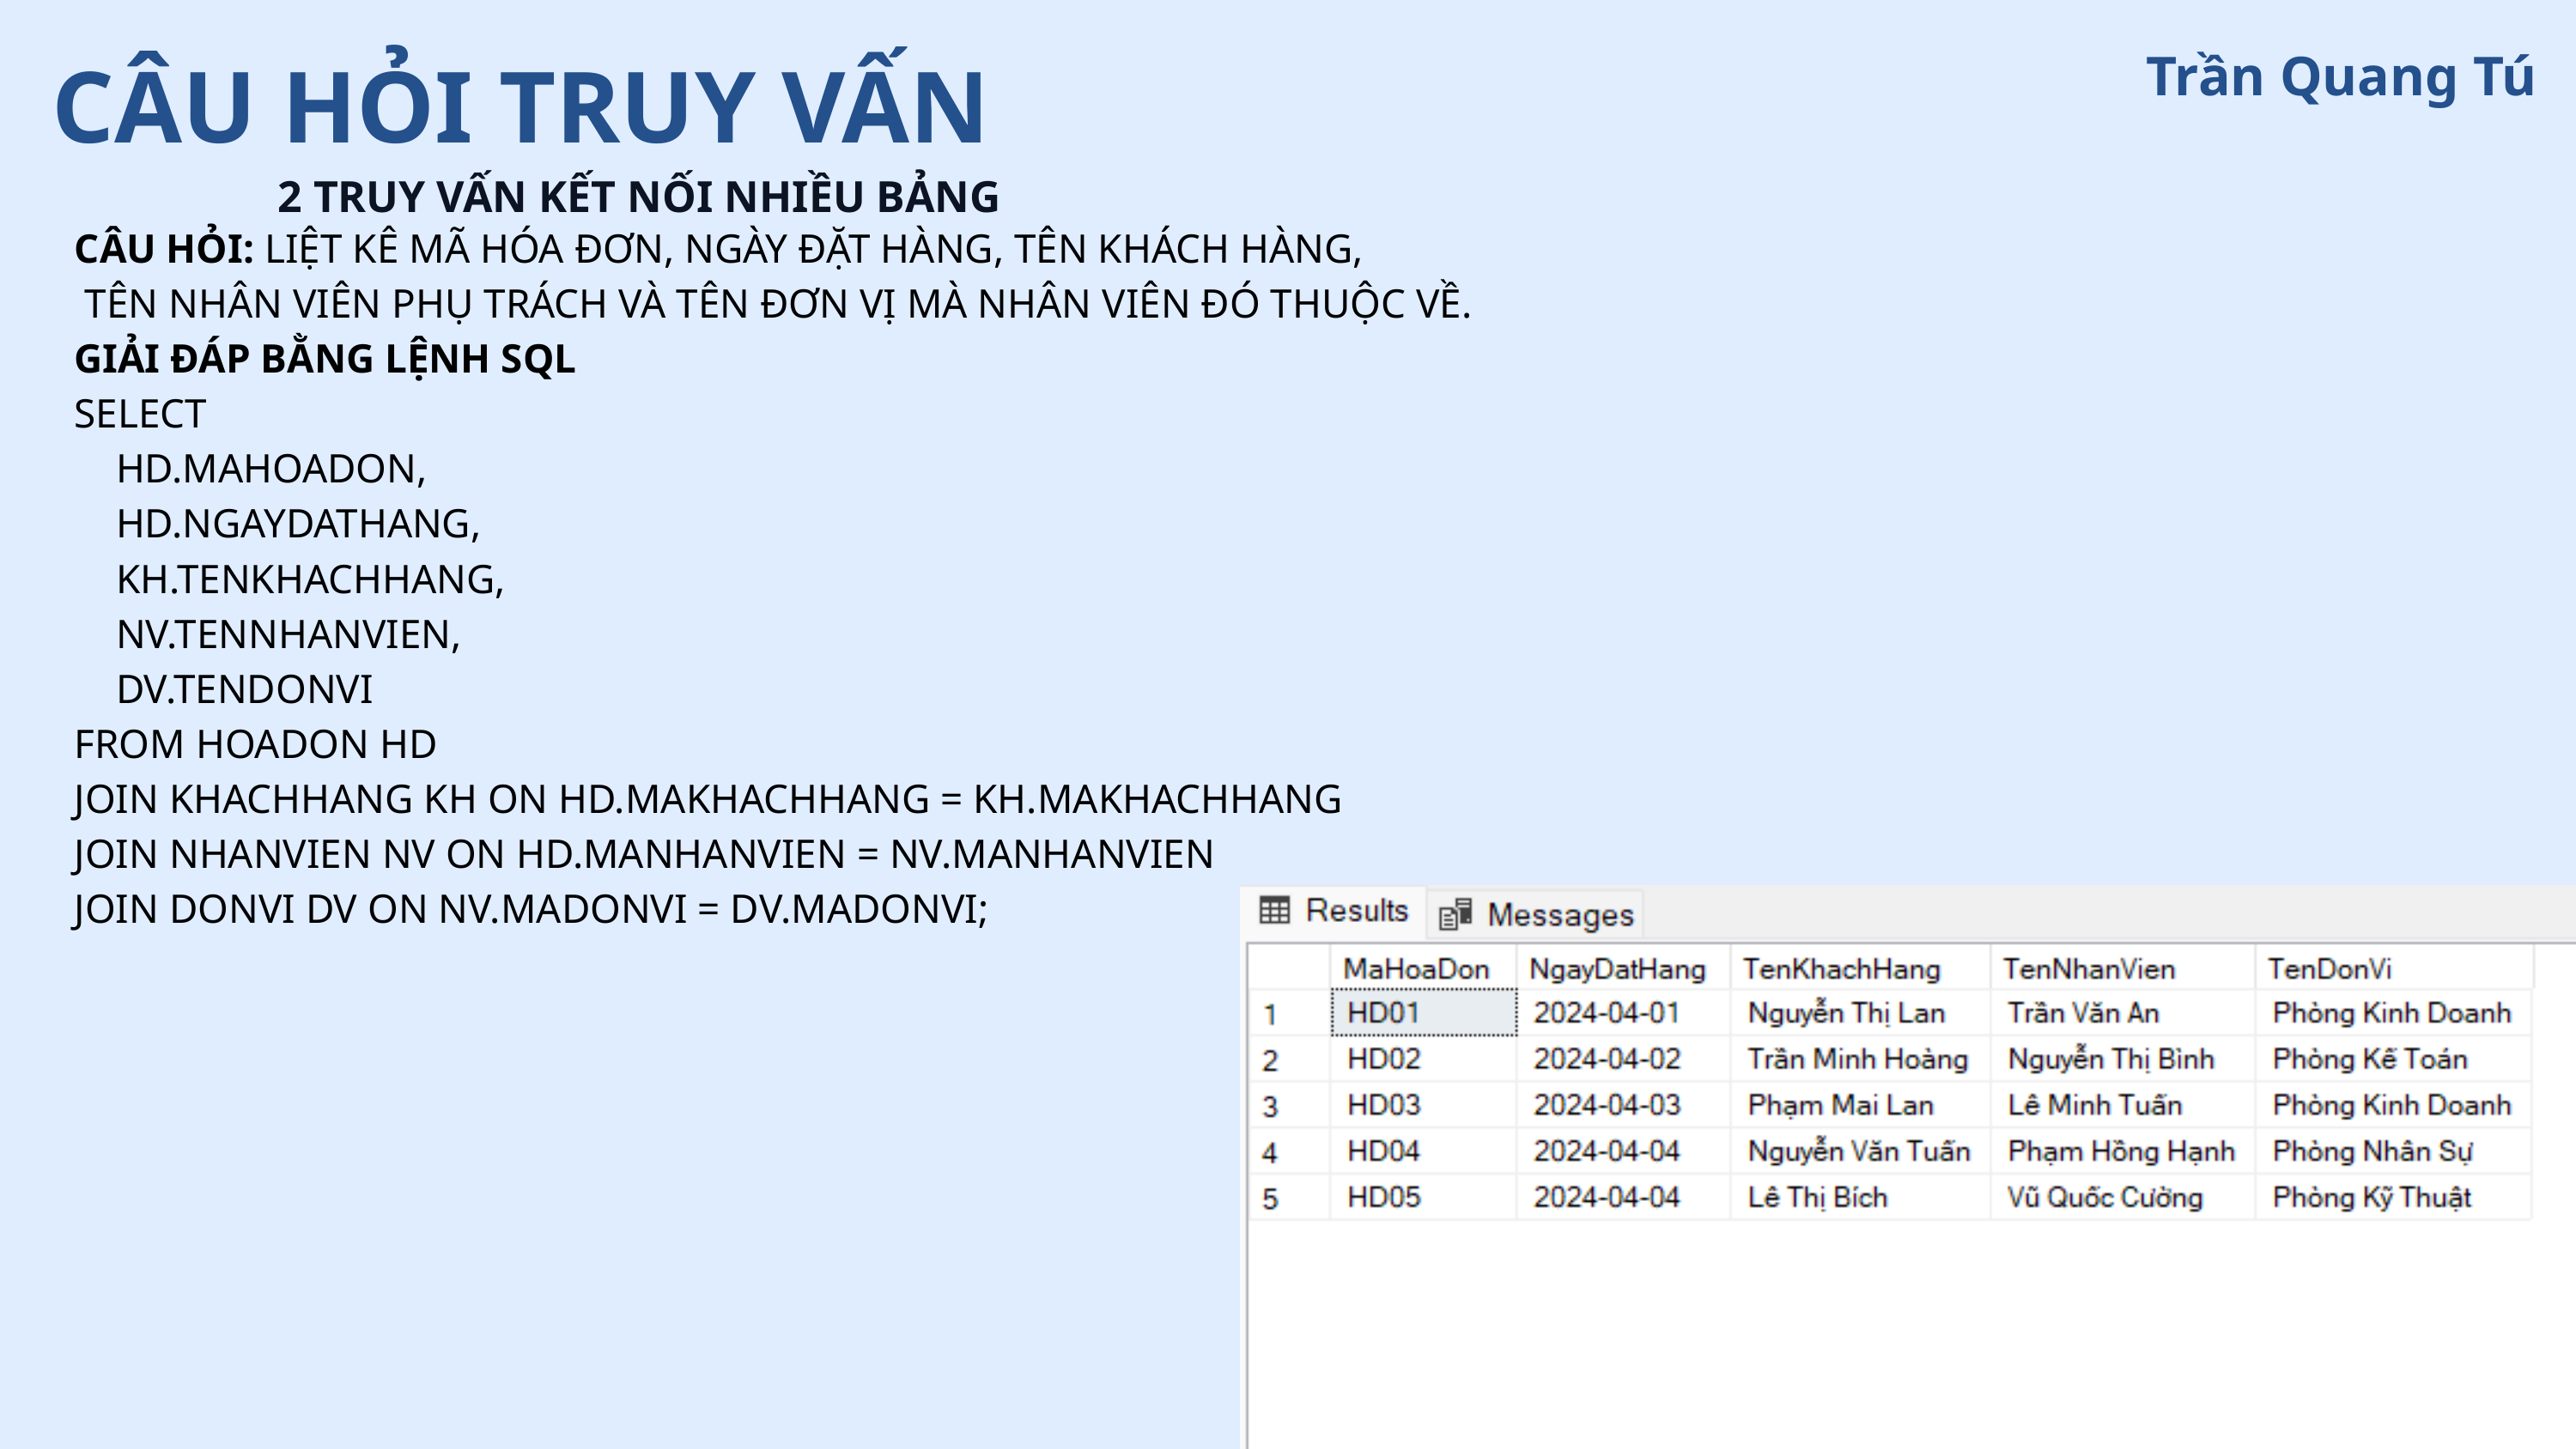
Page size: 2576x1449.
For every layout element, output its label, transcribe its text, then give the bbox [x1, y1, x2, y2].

text_box [1240, 885, 2576, 1449]
text_box Trần Quang Tú [2146, 31, 2576, 106]
text_box CÂU HỎI TRUY VẤN [52, 24, 1134, 300]
text_box CÂU HỎI: LIỆT KÊ MÃ HÓA ĐƠN, NGÀY ĐẶT HÀNG, TÊN KHÁCH HÀNG, TÊN NHÂN VIÊN PHỤ TRÁCH VÀ TÊN ĐƠN VỊ MÀ NHÂN VIÊN ĐÓ THUỘC VỀ. GIẢI ĐÁP BẰNG LỆNH SQL SELECT HD.MAHOADON, HD.NGAYDATHANG, KH.TENKHACHHANG, NV.TENNHANVIEN, DV.TENDONVI FROM HOADON HD JOIN KHACHHANG KH ON HD.MAKHACHHANG = KH.MAKHACHHANG JOIN NHANVIEN NV ON HD.MANHANVIEN = NV.MANHANVIEN JOIN DONVI DV ON NV.MADONVI = DV.MADONVI; [74, 215, 1595, 1042]
text_box 2 TRUY VẤN KẾT NỐI NHIỀU BẢNG [144, 161, 1134, 215]
